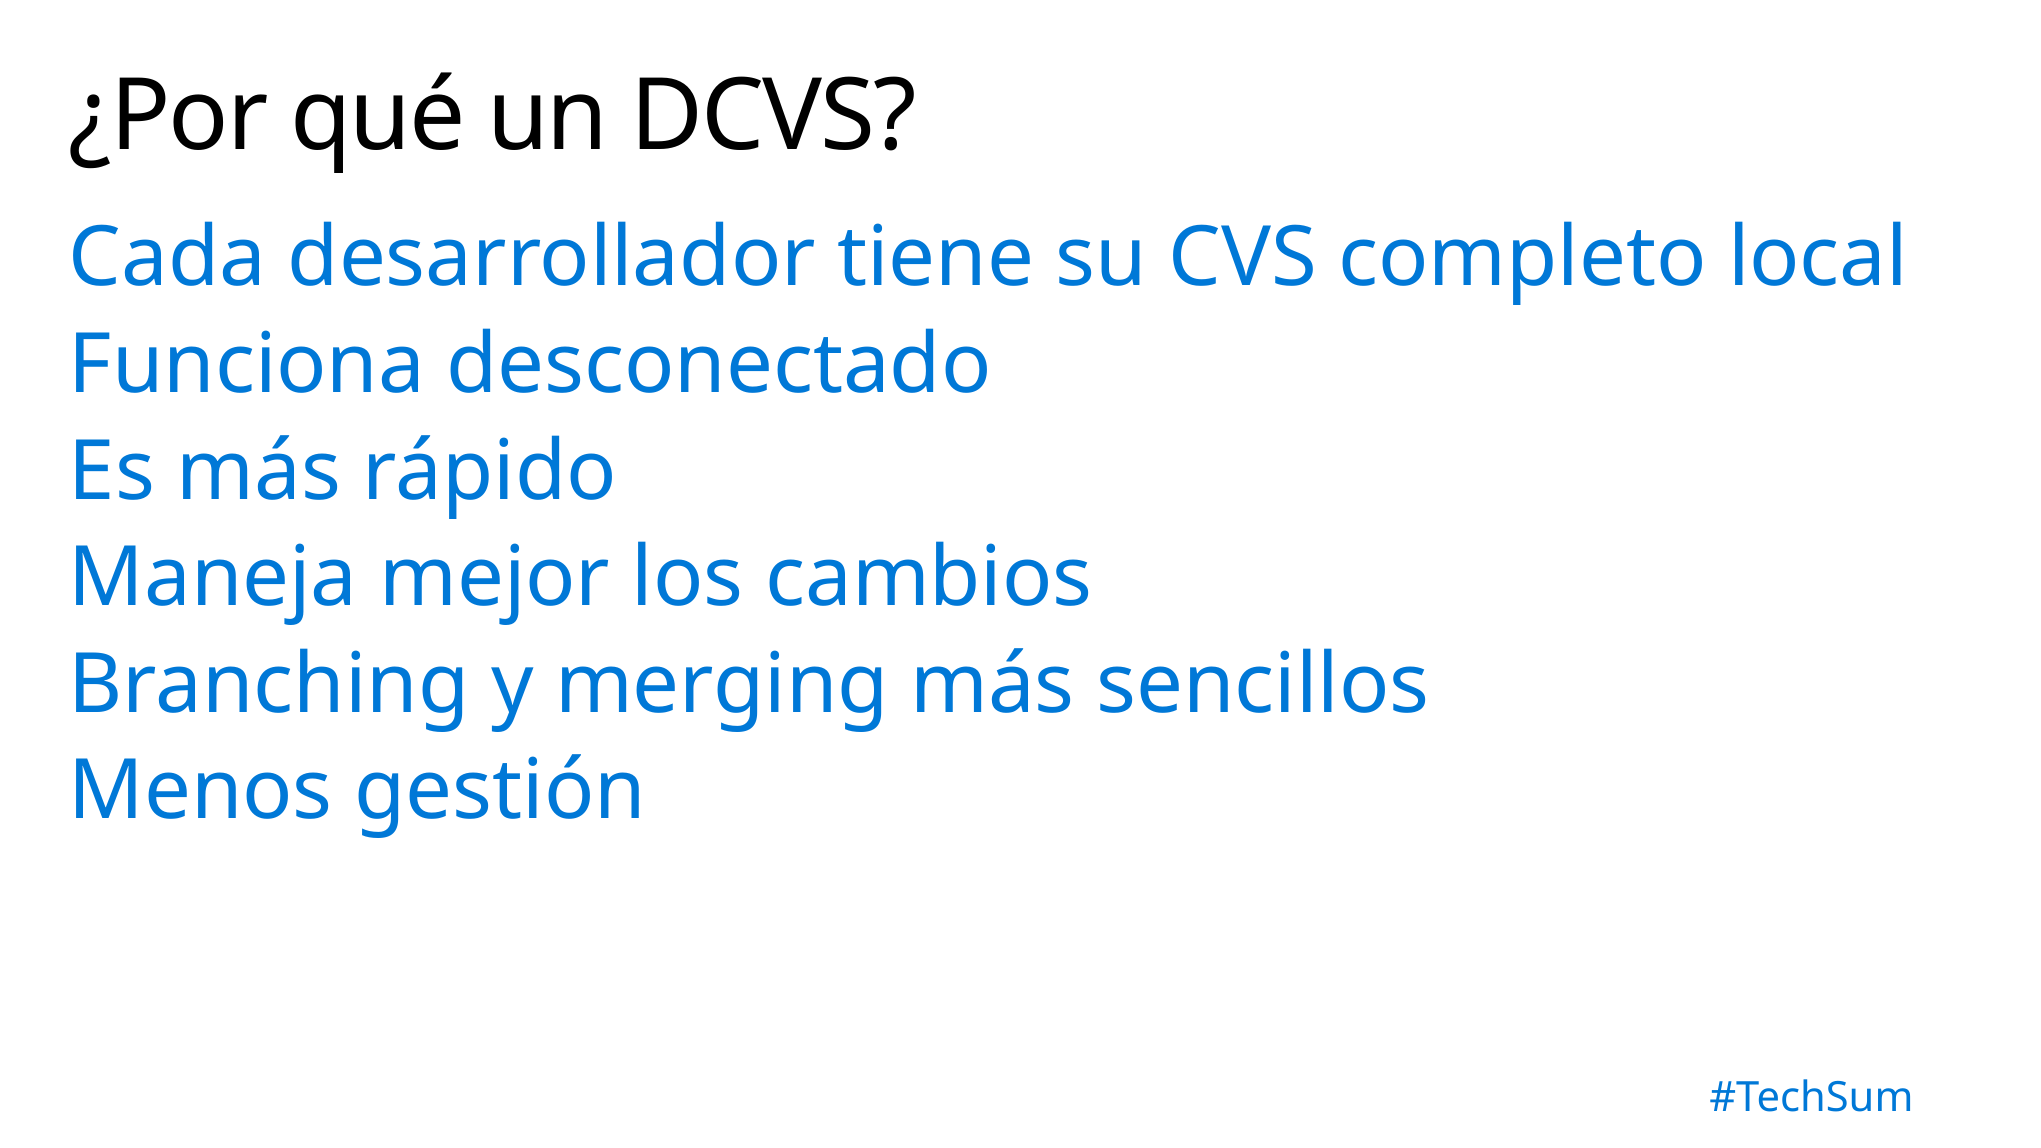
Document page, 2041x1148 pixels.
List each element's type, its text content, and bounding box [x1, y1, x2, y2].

title ¿Por qué un DCVS? [45, 48, 1996, 198]
list Cada desarrollador tiene su CVS completo local Funciona desconectado Es más rápido Maneja mejor los cambios Branching y merging más sencillos Menos gestión [45, 198, 1996, 987]
